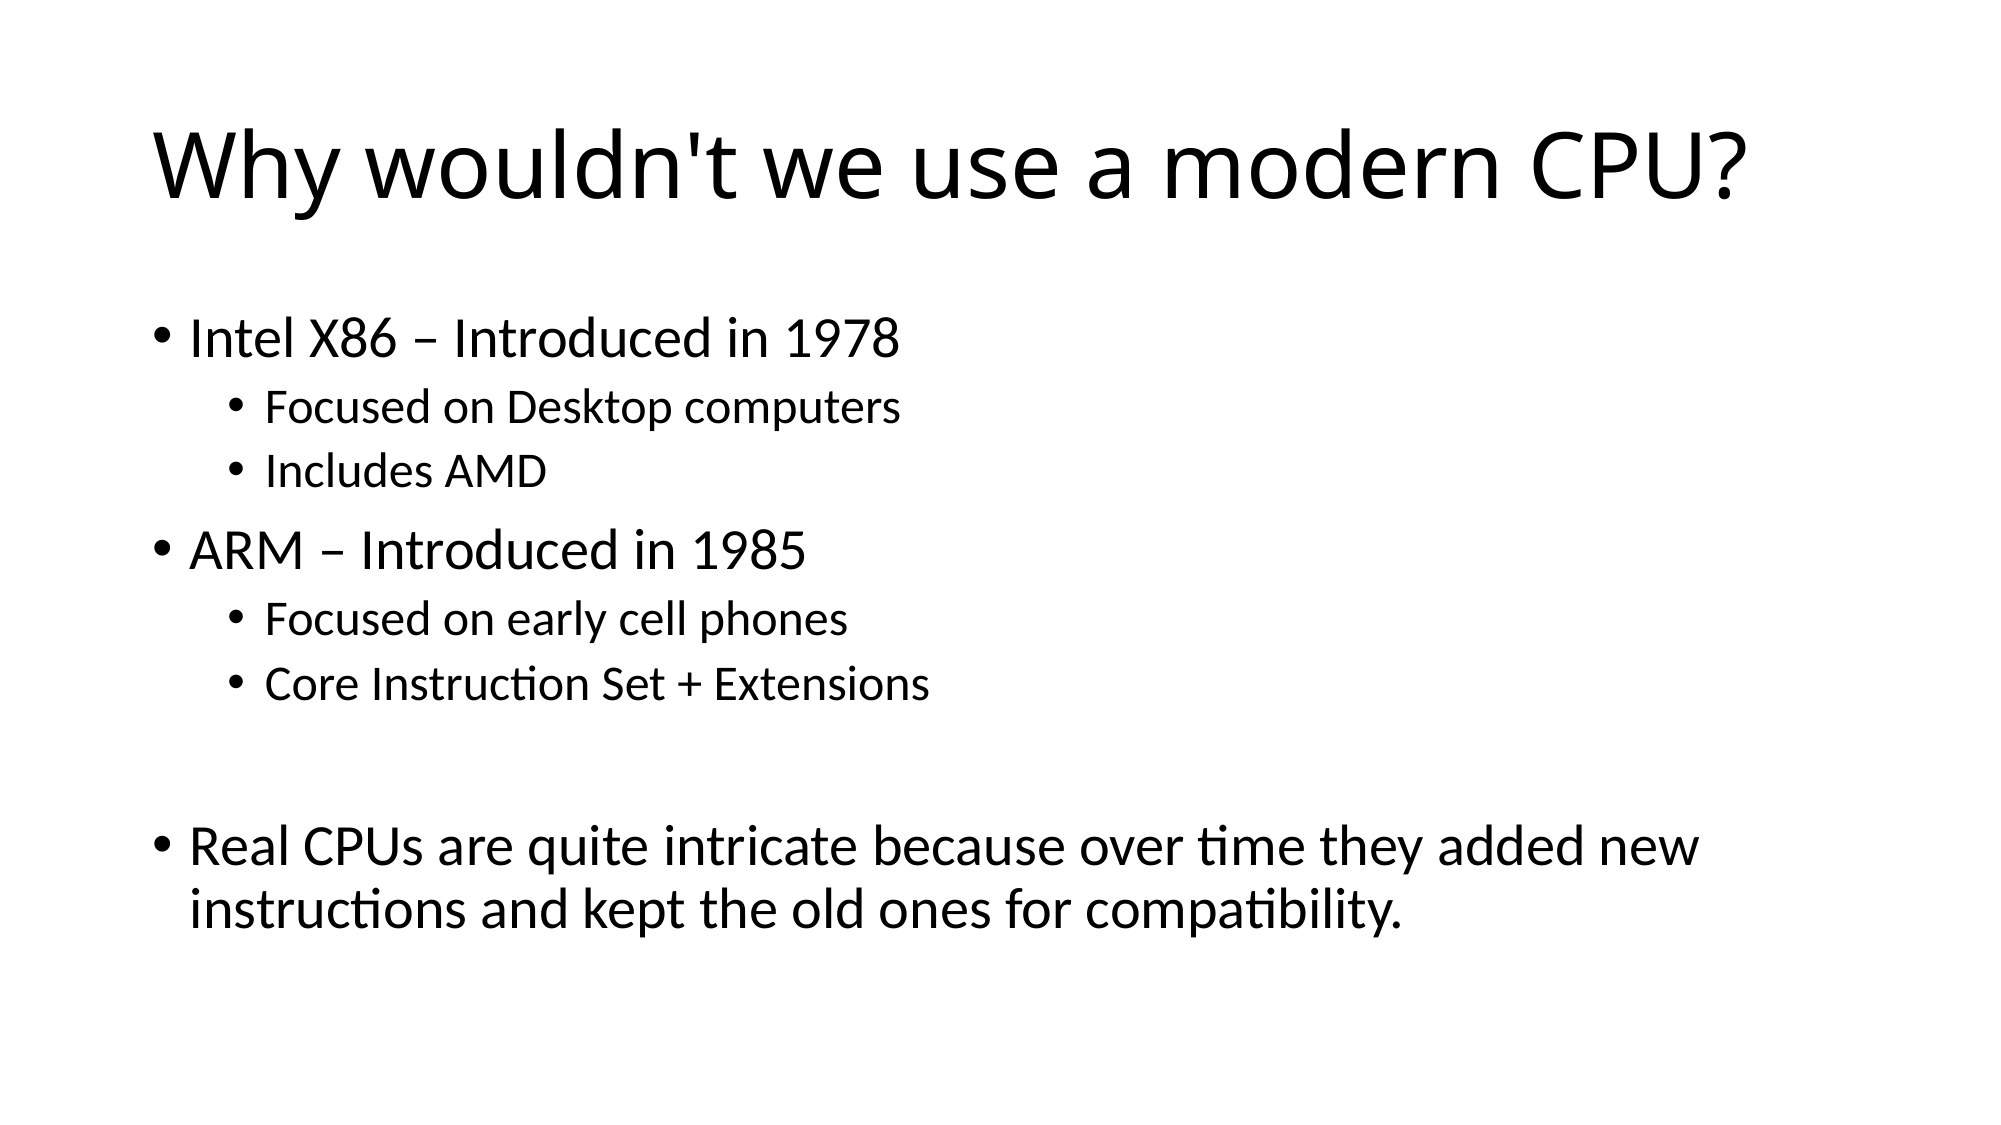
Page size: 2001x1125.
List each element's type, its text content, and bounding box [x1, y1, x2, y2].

title Why wouldn't we use a modern CPU? [137, 59, 1863, 278]
list Intel X86 – Introduced in 1978 Focused on Desktop computers Includes AMD ARM – Introduced in 1985 Focused on early cell phones Core Instruction Set + Extensions Real CPUs are quite intricate because over time they added new instructions and kept the old ones for compatibility. [137, 299, 1863, 1014]
